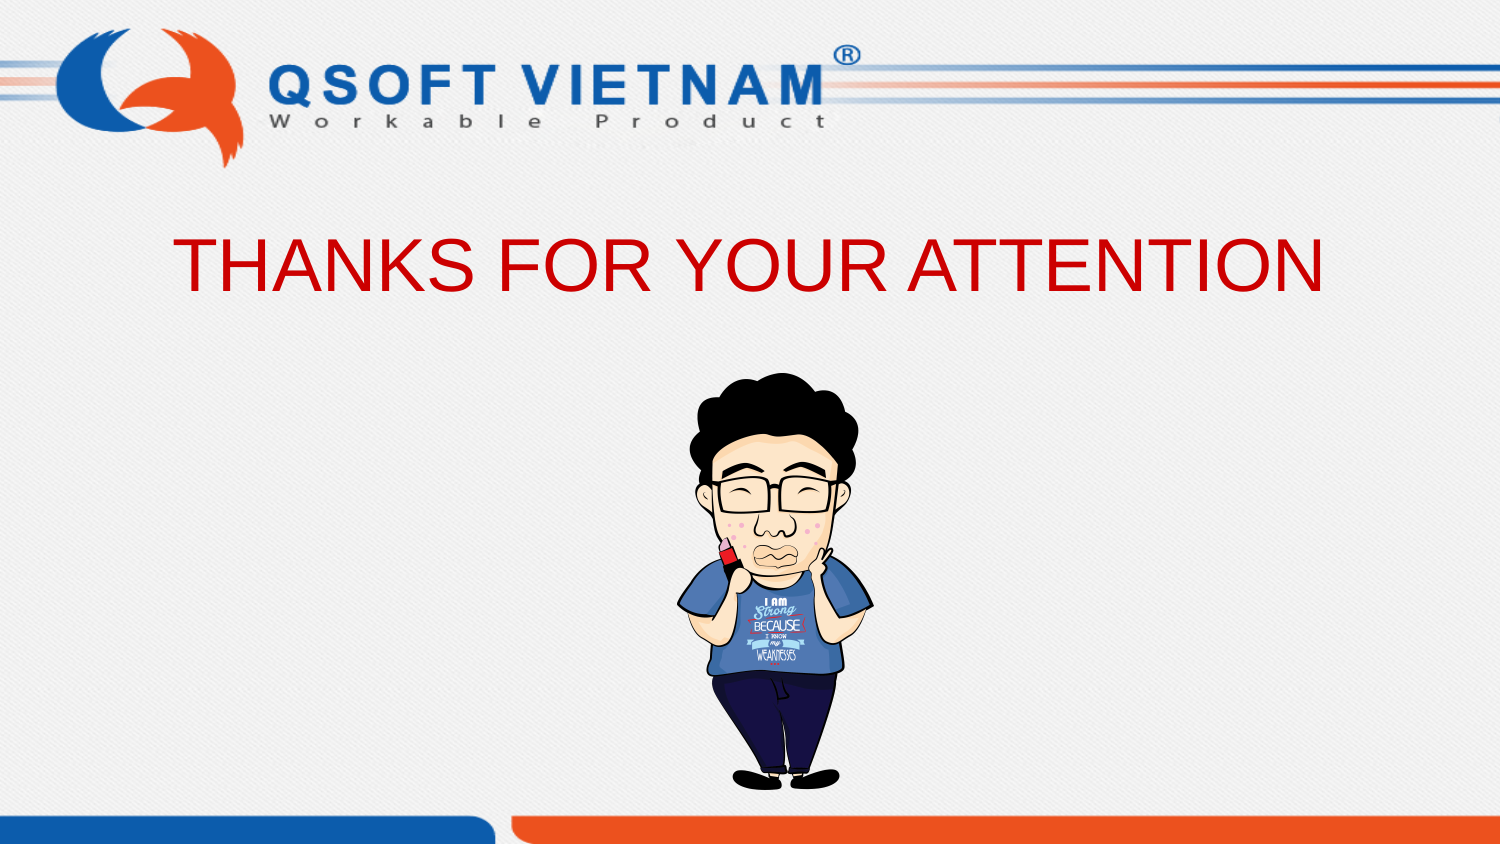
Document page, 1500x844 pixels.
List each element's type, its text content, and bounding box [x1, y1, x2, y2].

text_box THANKS FOR YOUR ATTENTION [75, 201, 1425, 808]
picture [0, 0, 1500, 844]
